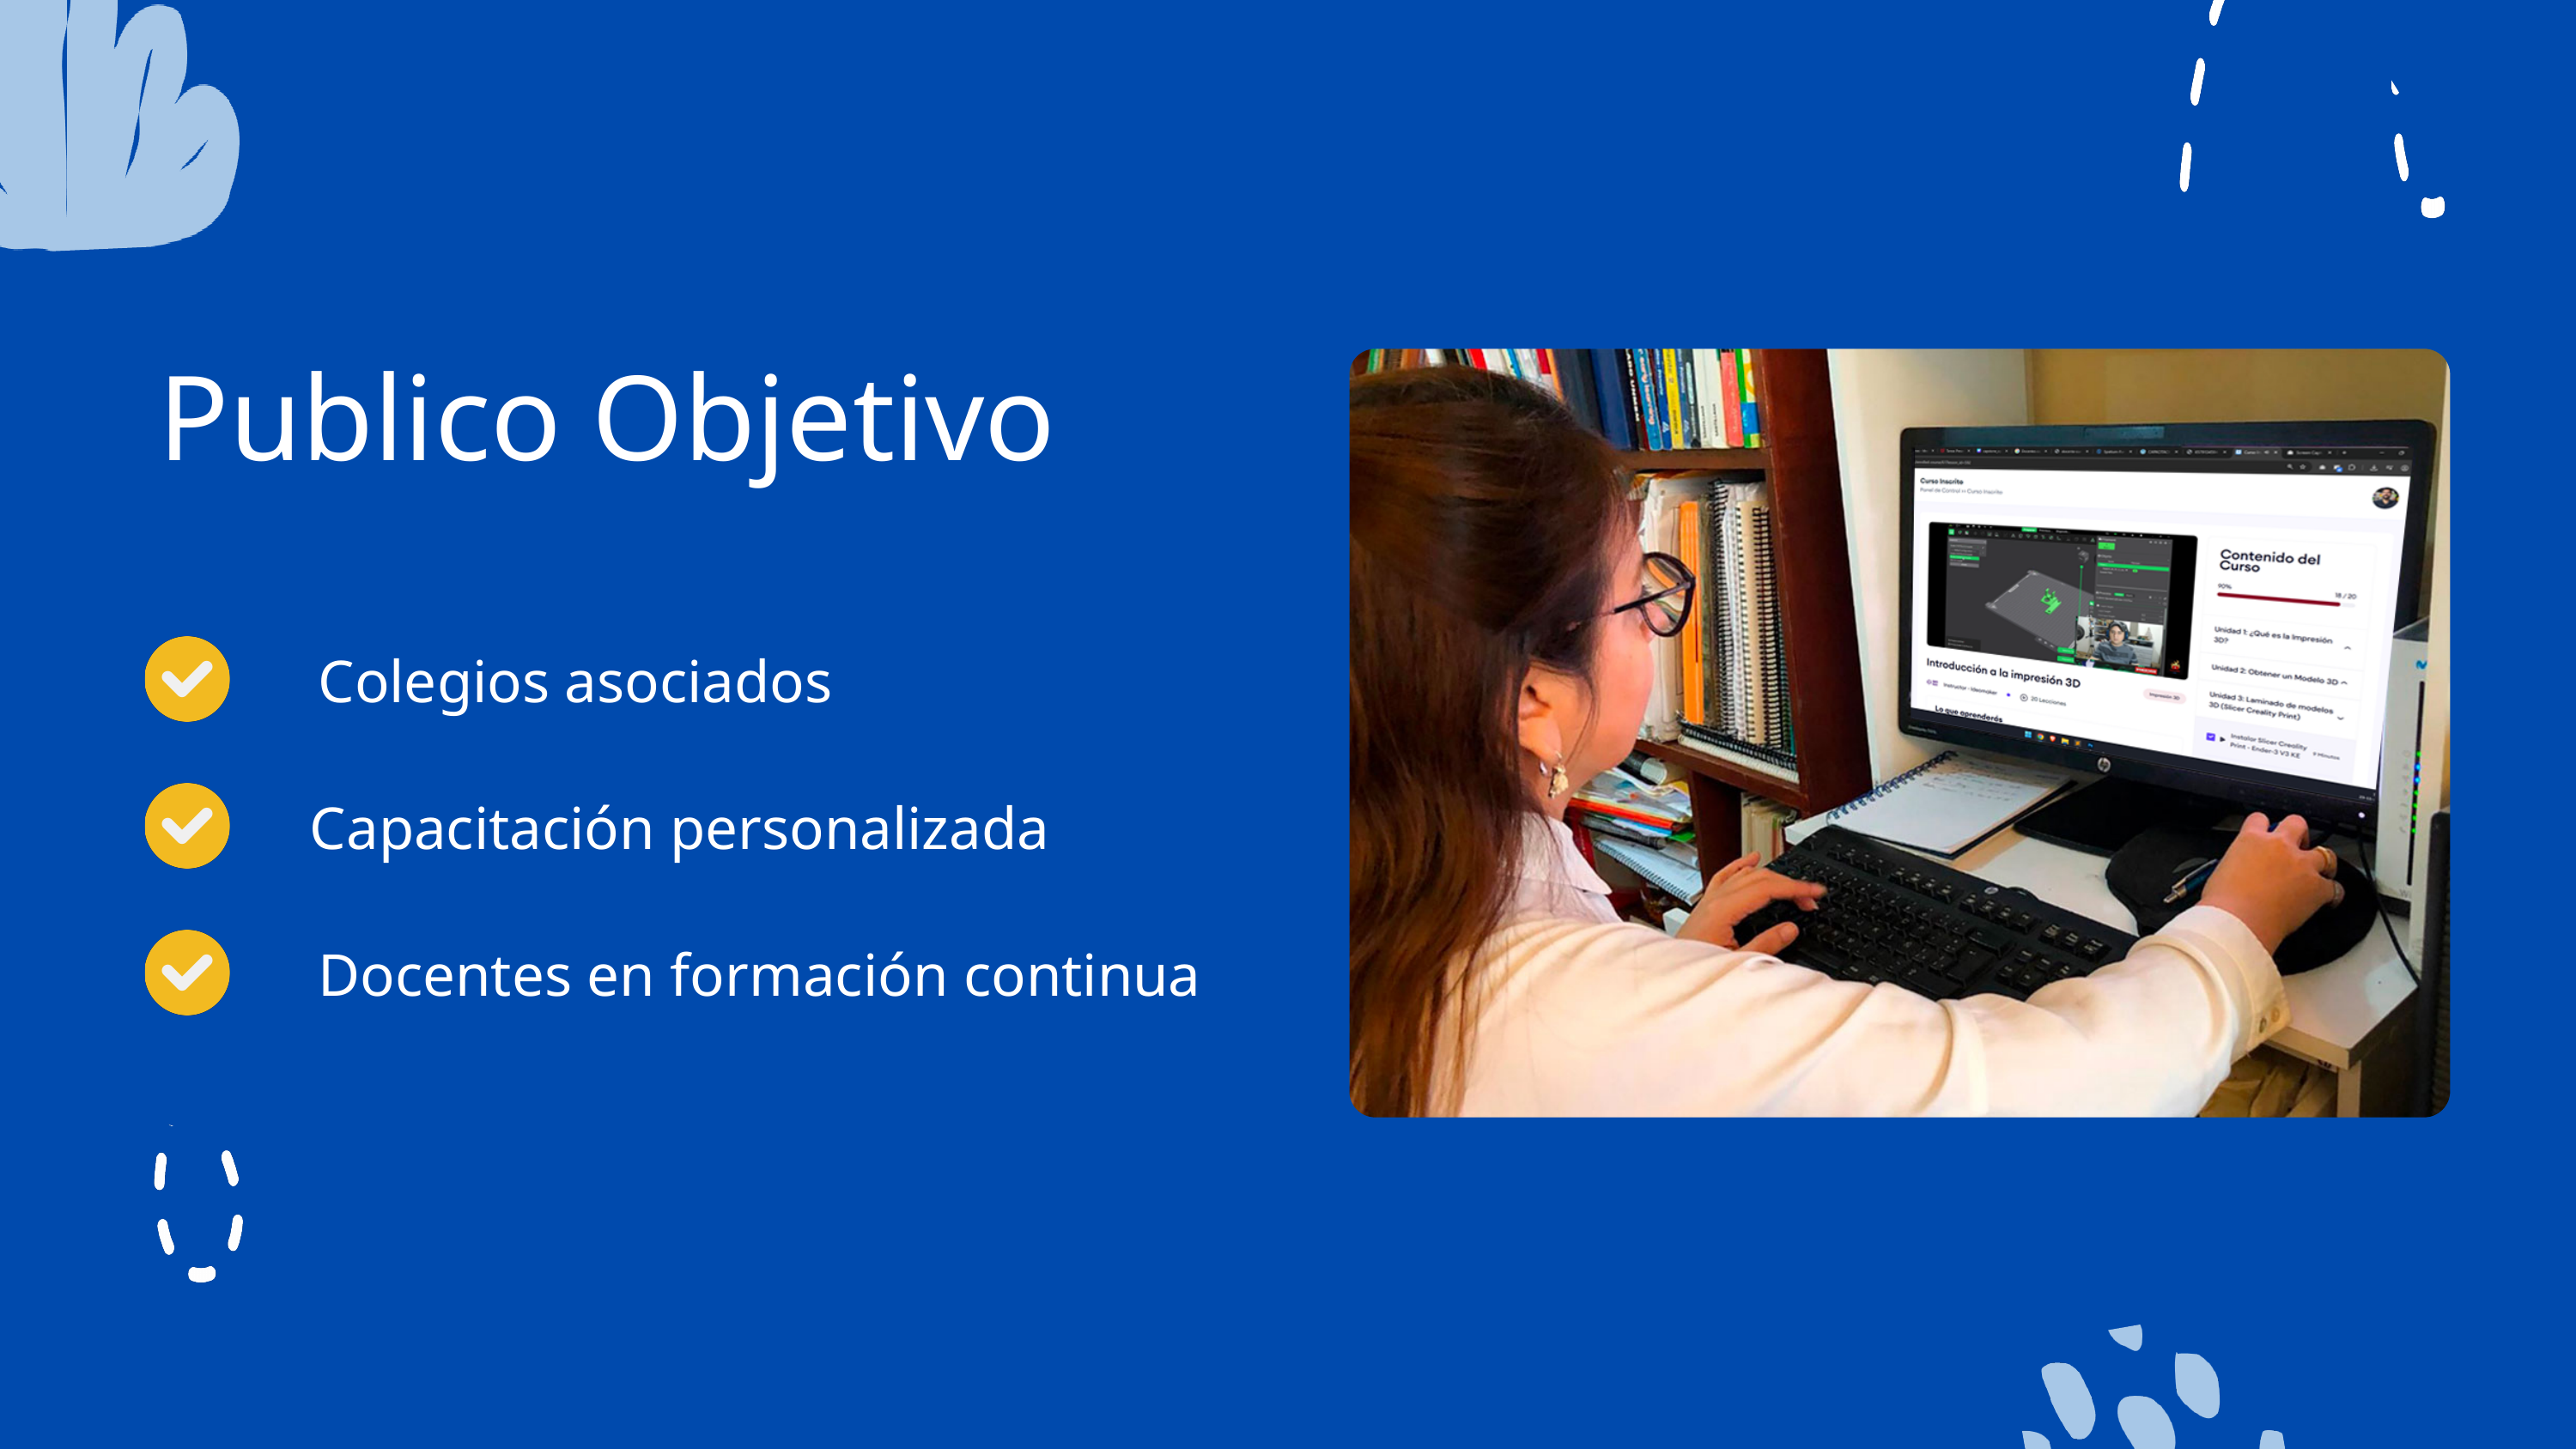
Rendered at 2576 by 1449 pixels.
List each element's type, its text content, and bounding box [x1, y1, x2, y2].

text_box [1349, 349, 2451, 1118]
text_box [144, 930, 1275, 1016]
text_box [0, 0, 246, 254]
text_box [2007, 1303, 2286, 1449]
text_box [144, 636, 892, 722]
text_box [144, 783, 1115, 869]
text_box Publico Objetivo [158, 343, 1271, 484]
text_box [0, 1069, 270, 1397]
text_box [2050, 0, 2492, 347]
